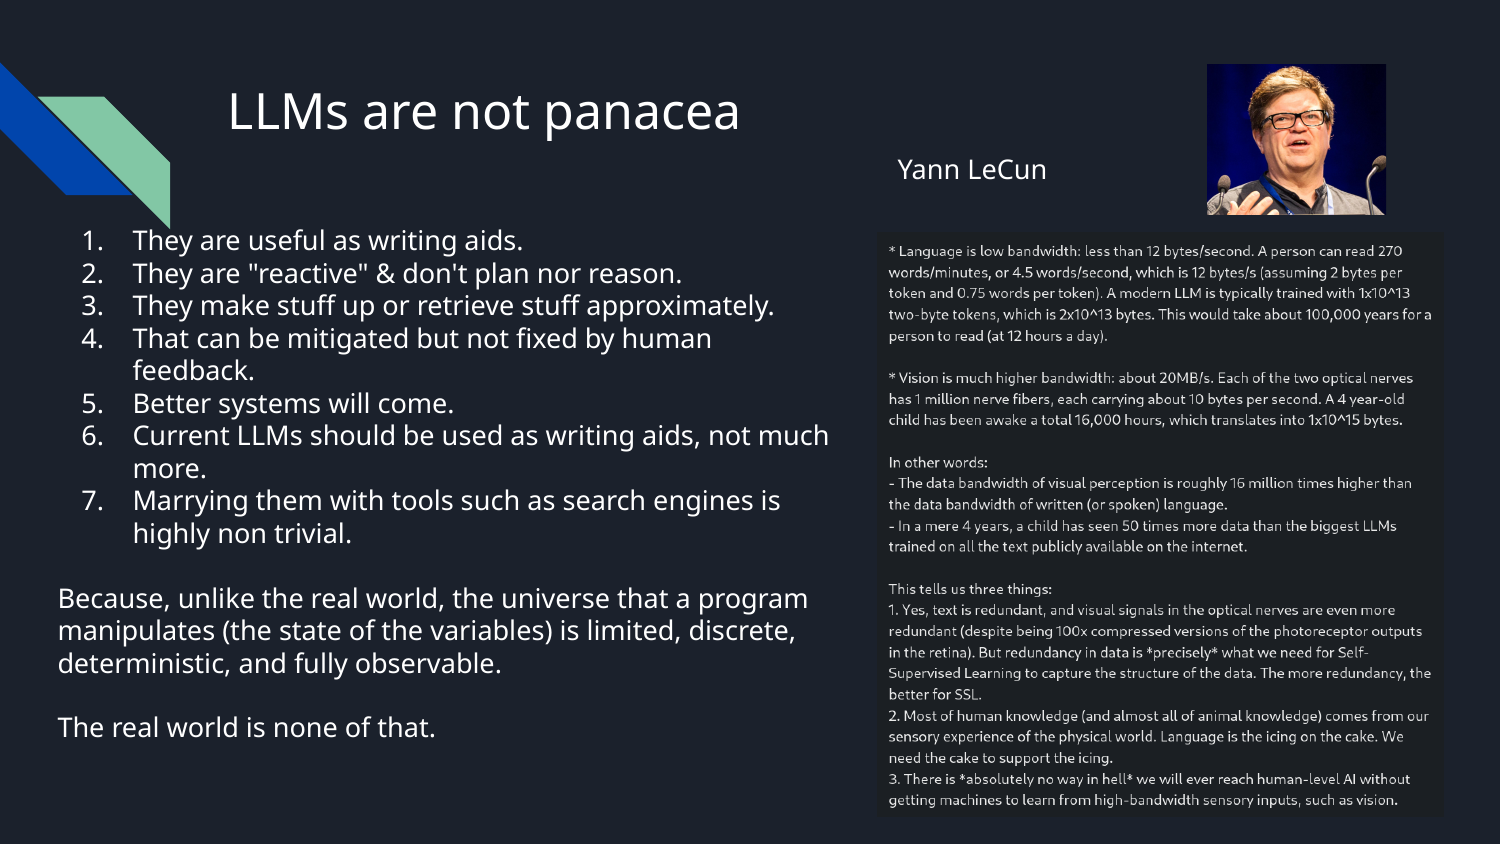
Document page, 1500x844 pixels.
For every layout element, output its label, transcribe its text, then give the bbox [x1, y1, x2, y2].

picture [877, 232, 1444, 817]
picture [1206, 64, 1387, 215]
list Yann LeCun [882, 132, 1201, 203]
title LLMs are not panacea [212, 64, 1205, 215]
text_box They are useful as writing aids. They are "reactive" & don't plan nor reason. They make stuff up or retrieve stuff approximately. That can be mitigated but not fixed by human feedback. Better systems will come. Current LLMs should be used as writing aids, not much more. Marrying them with tools such as search engines is highly non trivial. Because, unlike the real world, the universe that a program manipulates (the state of the variables) is limited, discrete, deterministic, and fully observable. The real world is none of that. [42, 208, 853, 791]
